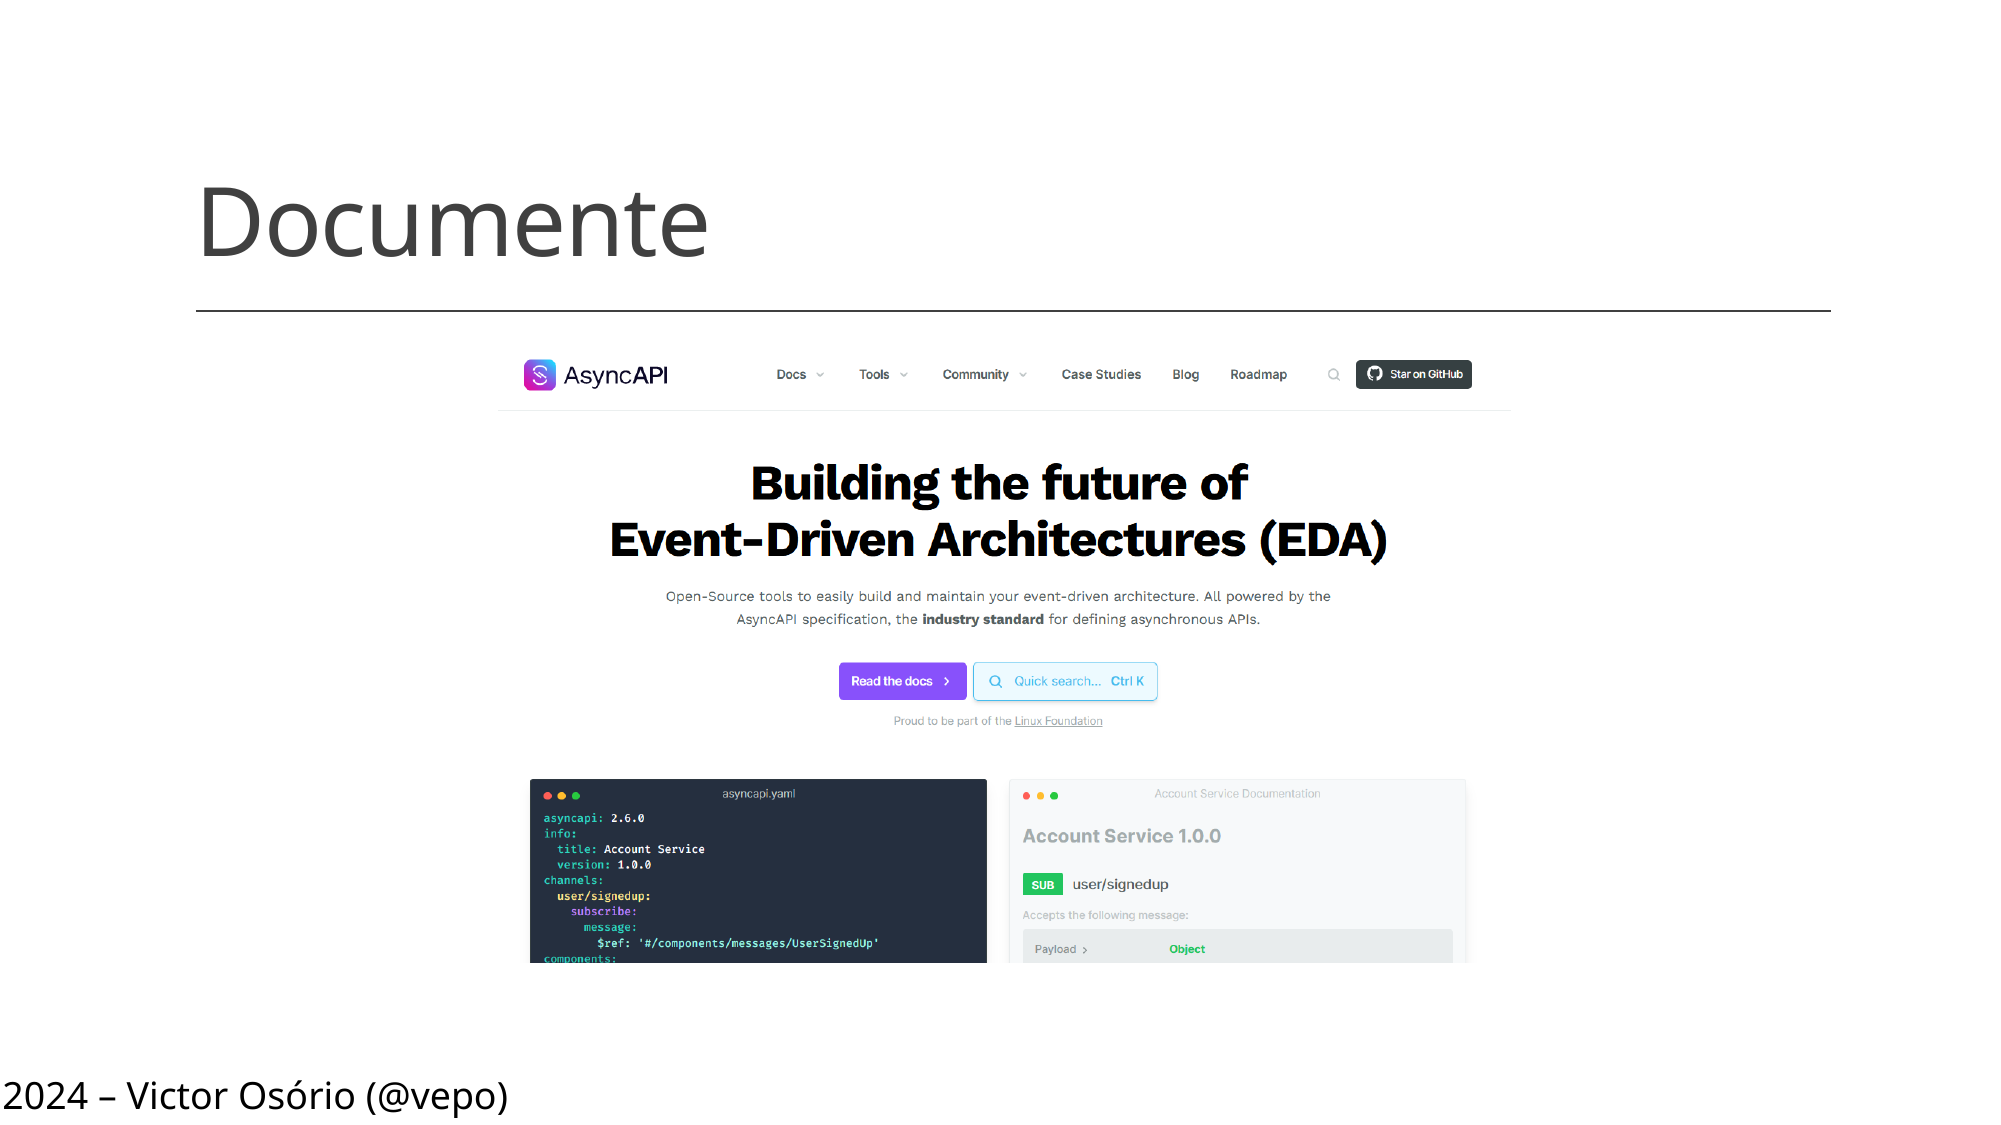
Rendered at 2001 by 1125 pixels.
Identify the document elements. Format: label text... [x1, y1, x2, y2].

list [498, 345, 1512, 964]
title Documente [180, 47, 1830, 285]
